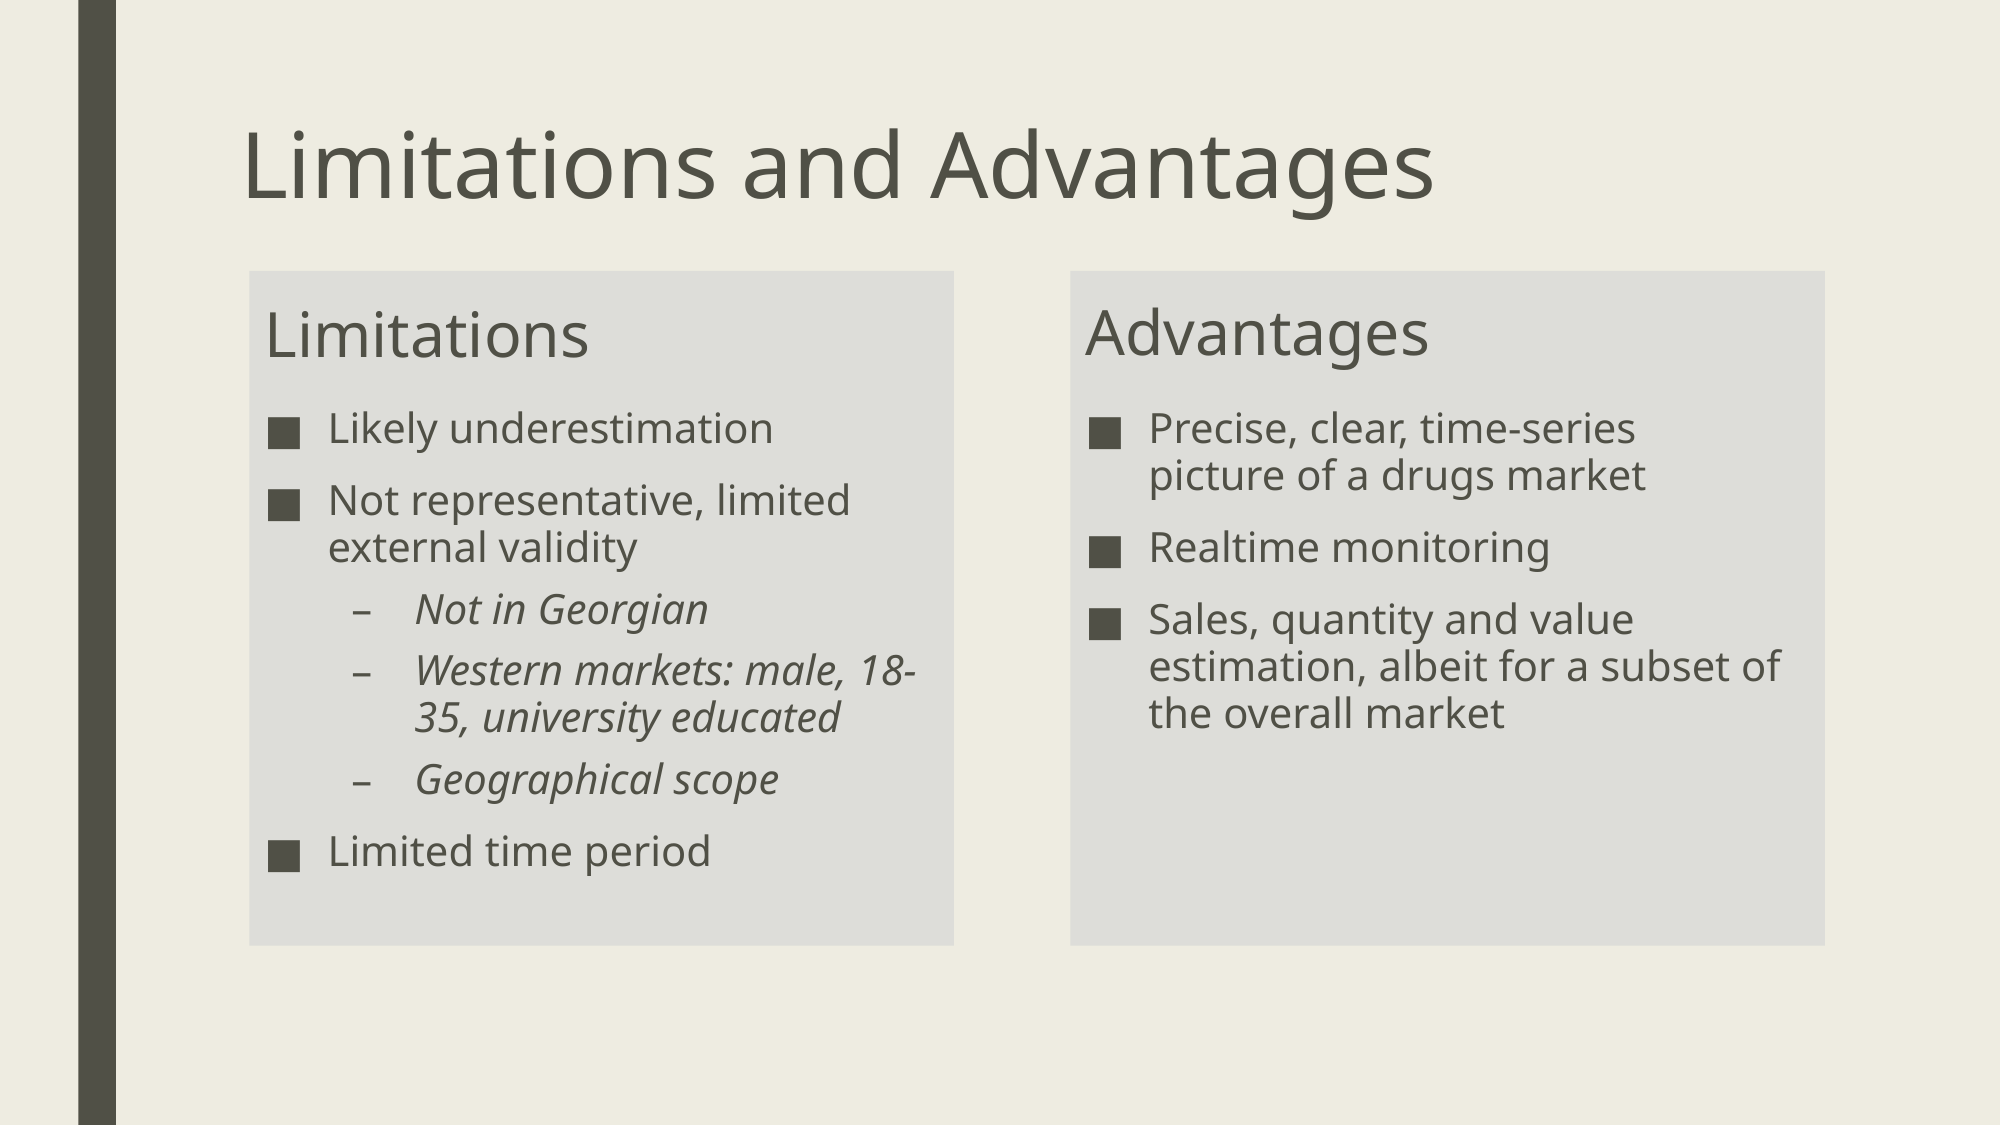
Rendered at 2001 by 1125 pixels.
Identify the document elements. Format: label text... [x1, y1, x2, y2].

text_box [246, 357, 957, 949]
list Limitations [249, 242, 979, 378]
list Advantages [1070, 240, 1800, 376]
title Limitations and Advantages [225, 112, 1800, 357]
list Precise, clear, time-series picture of a drugs market Realtime monitoring Sales, quantity and value estimation, albeit for a subset of the overall market [1070, 398, 1800, 819]
list Likely underestimation Not representative, limited external validity Not in Georgian Western markets: male, 18-35, university educated Geographical scope Limited time period [249, 398, 943, 911]
text_box [1067, 268, 1828, 949]
